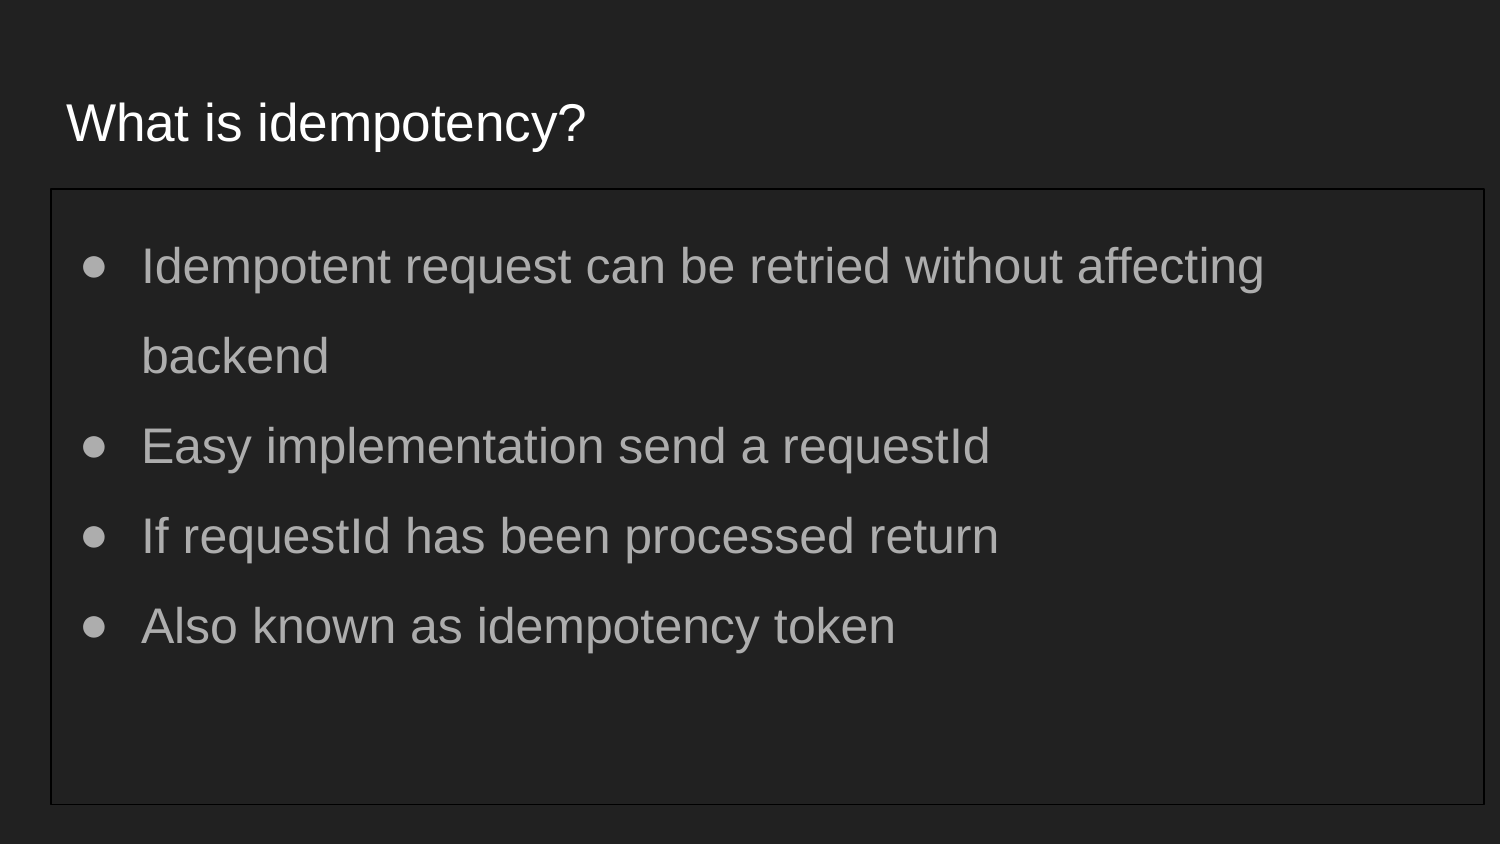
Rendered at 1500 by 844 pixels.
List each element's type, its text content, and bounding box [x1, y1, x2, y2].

title What is idempotency? [51, 72, 1156, 167]
list Idempotent request can be retried without affecting backend Easy implementation send a requestId If requestId has been processed return Also known as idempotency token [51, 189, 1484, 805]
